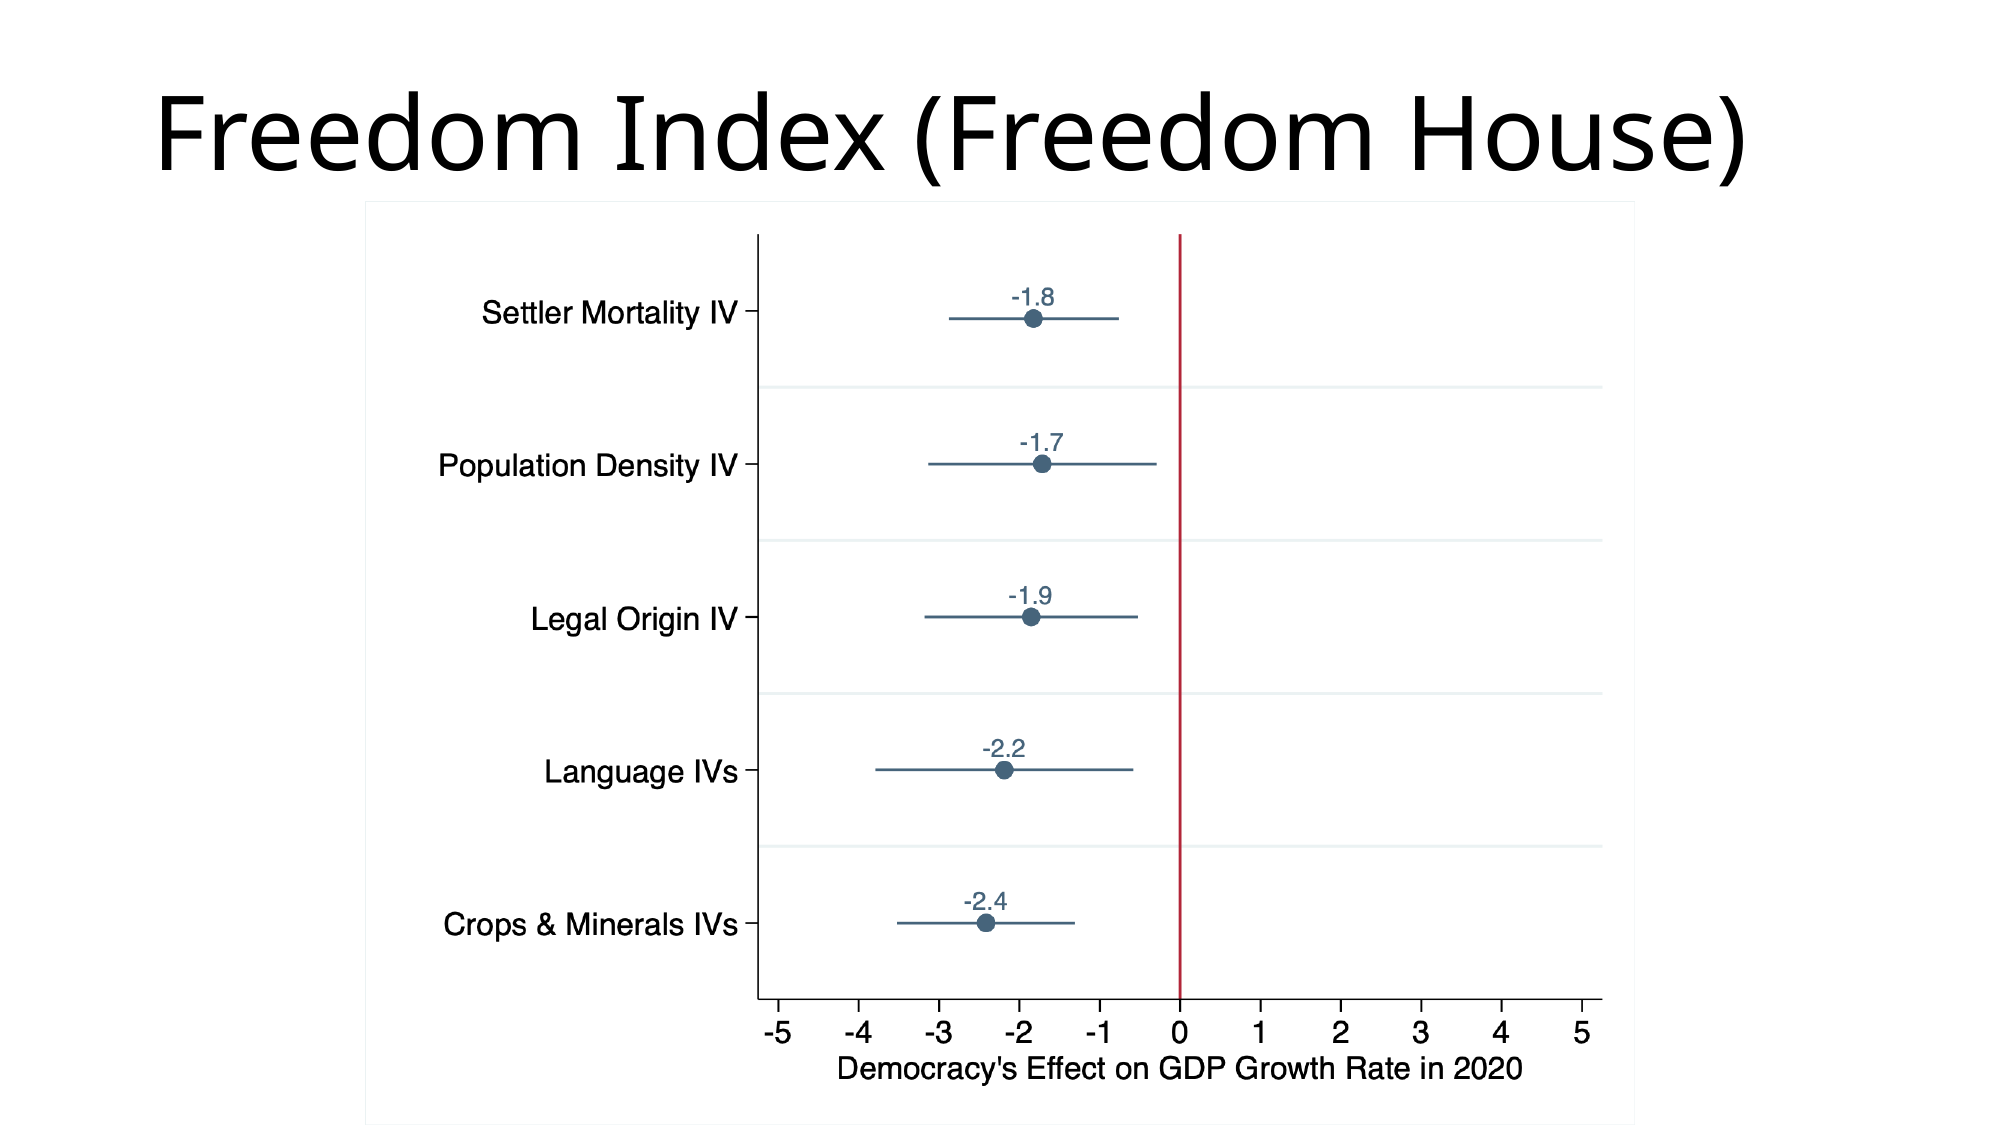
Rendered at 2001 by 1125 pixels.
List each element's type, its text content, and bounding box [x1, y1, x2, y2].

title Freedom Index (Freedom House) [137, 47, 1863, 201]
picture [365, 201, 1635, 1125]
